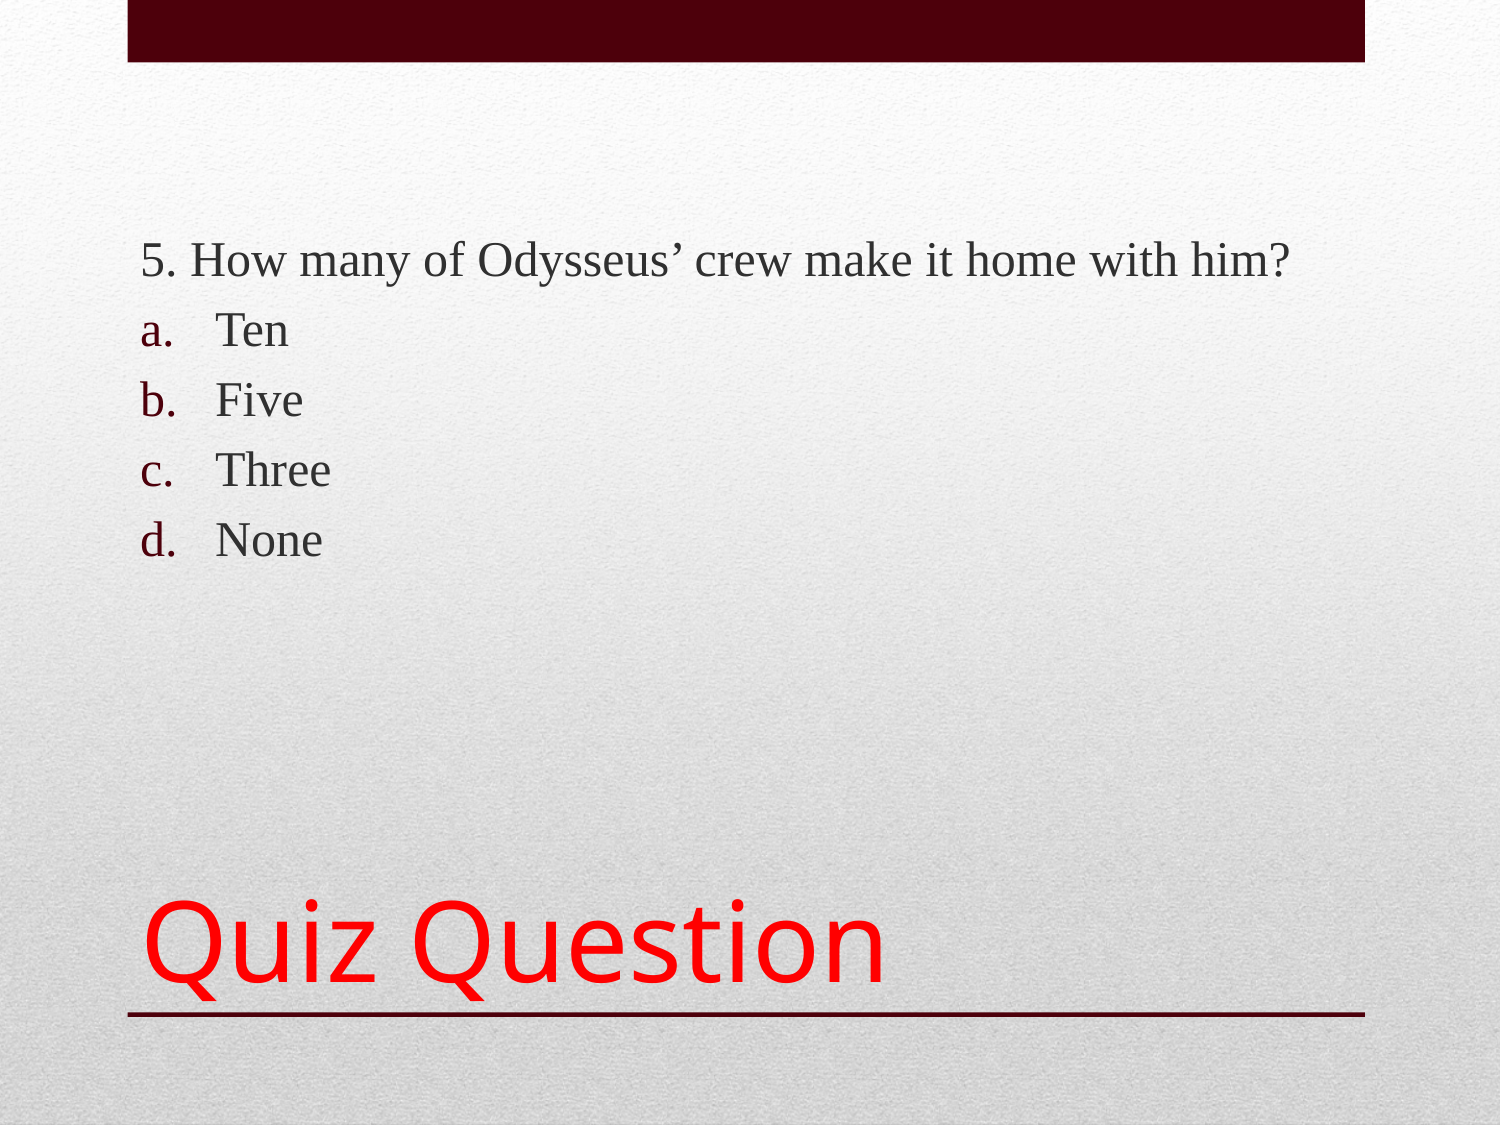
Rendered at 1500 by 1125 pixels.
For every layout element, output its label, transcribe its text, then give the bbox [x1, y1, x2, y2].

list 5. How many of Odysseus’ crew make it home with him? Ten Five Three None [125, 112, 1363, 750]
title Quiz Question [125, 750, 1238, 1013]
